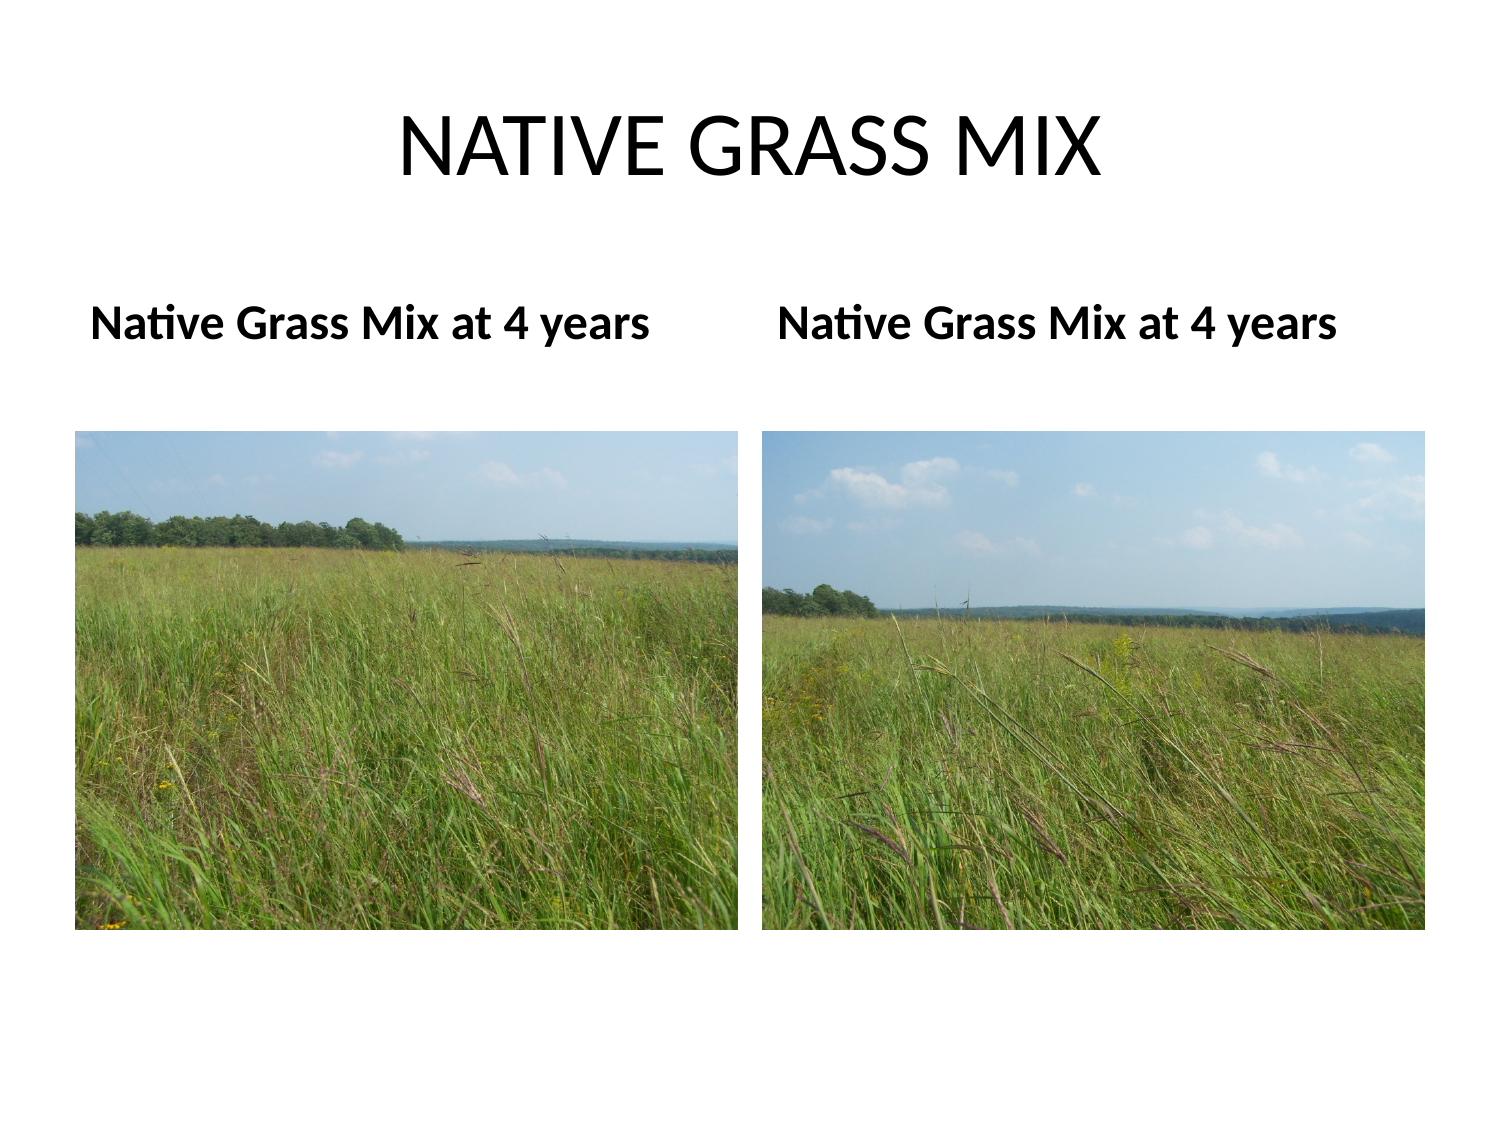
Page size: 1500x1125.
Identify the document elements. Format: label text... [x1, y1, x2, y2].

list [74, 431, 738, 930]
list Native Grass Mix at 4 years [761, 251, 1425, 357]
list Native Grass Mix at 4 years [75, 251, 738, 357]
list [761, 431, 1425, 931]
title NATIVE GRASS MIX [75, 45, 1425, 233]
